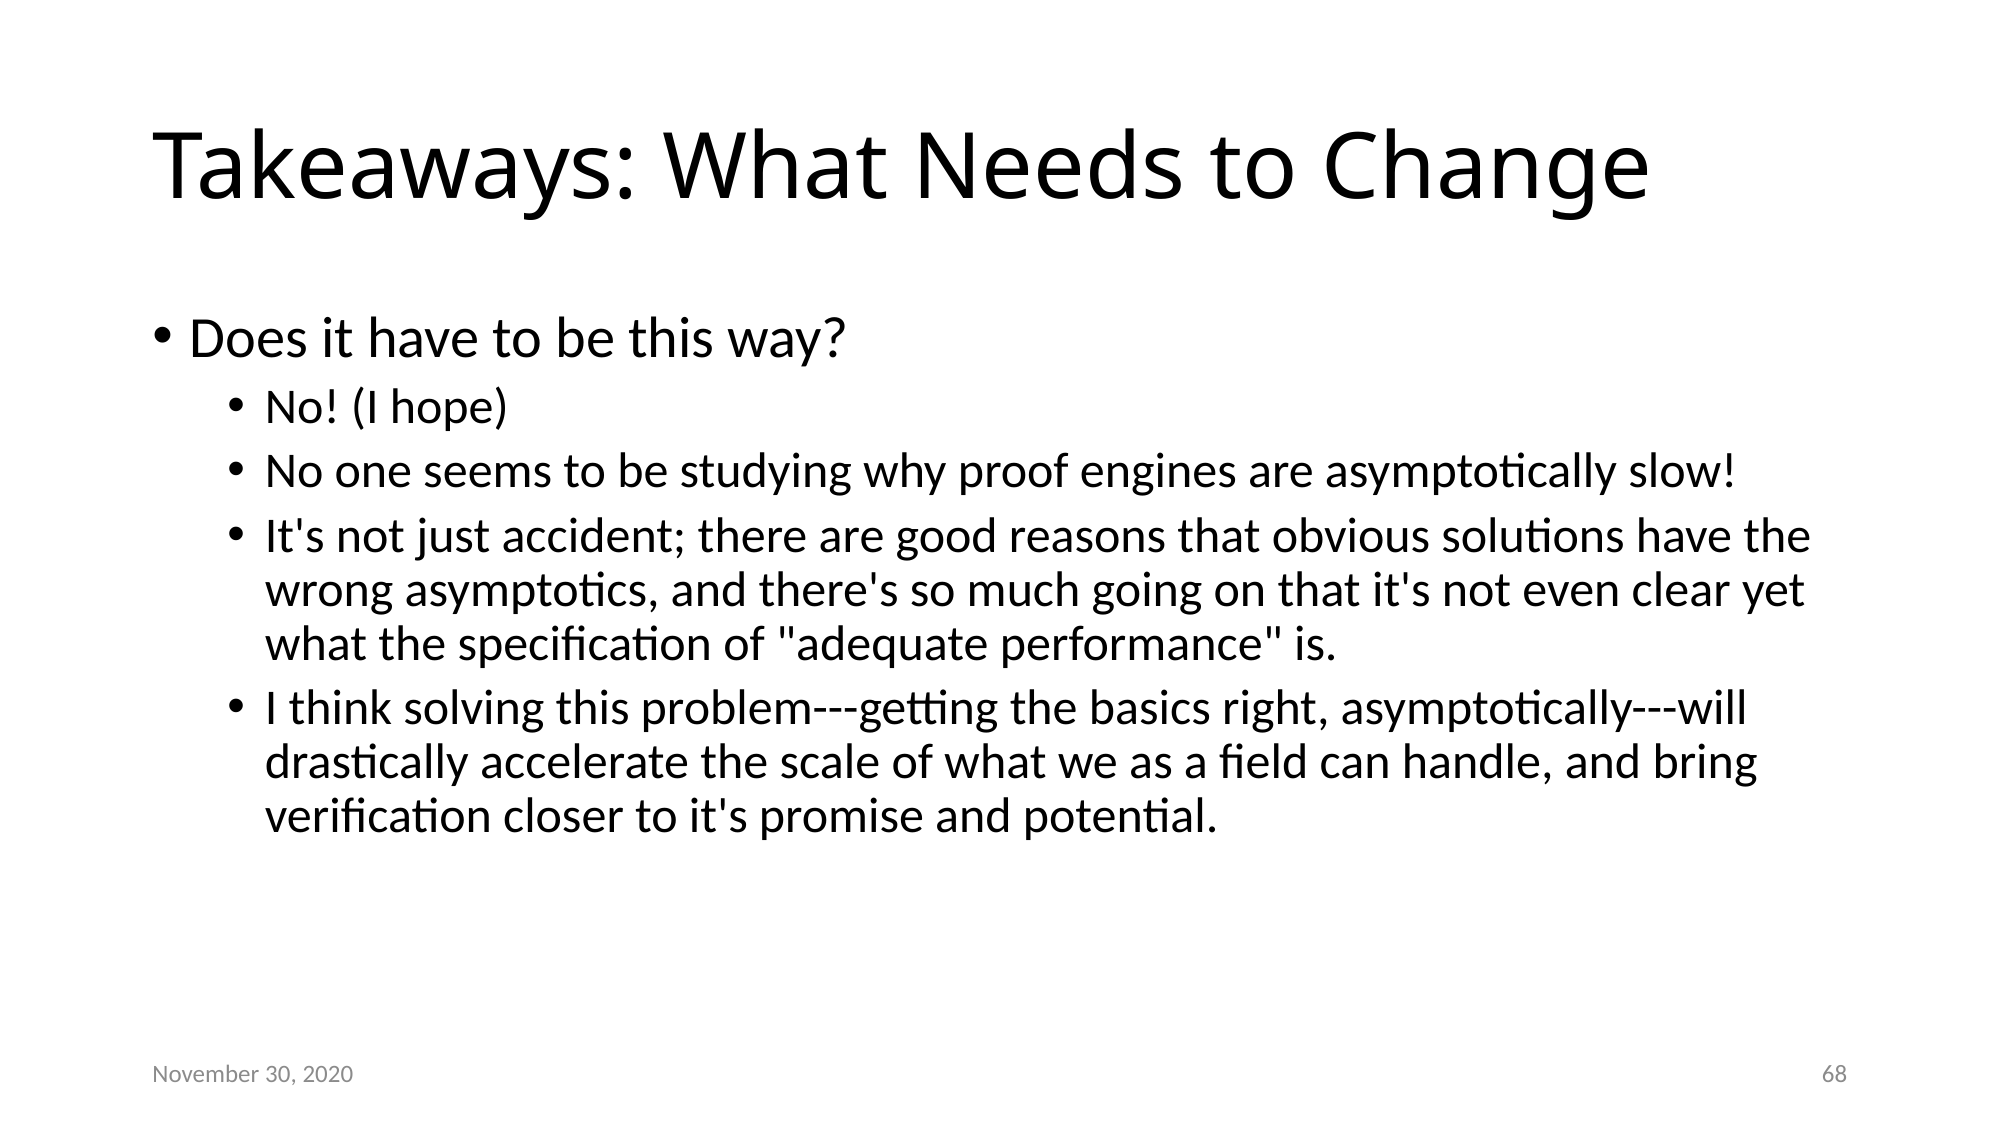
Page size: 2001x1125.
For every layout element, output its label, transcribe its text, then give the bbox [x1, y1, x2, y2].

title Takeaways: What Needs to Change [137, 59, 1863, 278]
list Does it have to be this way? No! (I hope) No one seems to be studying why proof engines are asymptotically slow! It's not just accident; there are good reasons that obvious solutions have the wrong asymptotics, and there's so much going on that it's not even clear yet what the specification of "adequate performance" is. I think solving this problem---getting the basics right, asymptotically---will drastically accelerate the scale of what we as a field can handle, and bring verification closer to it's promise and potential. [137, 299, 1863, 1014]
slide_number 68 [1412, 1042, 1863, 1103]
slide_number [137, 1042, 588, 1103]
